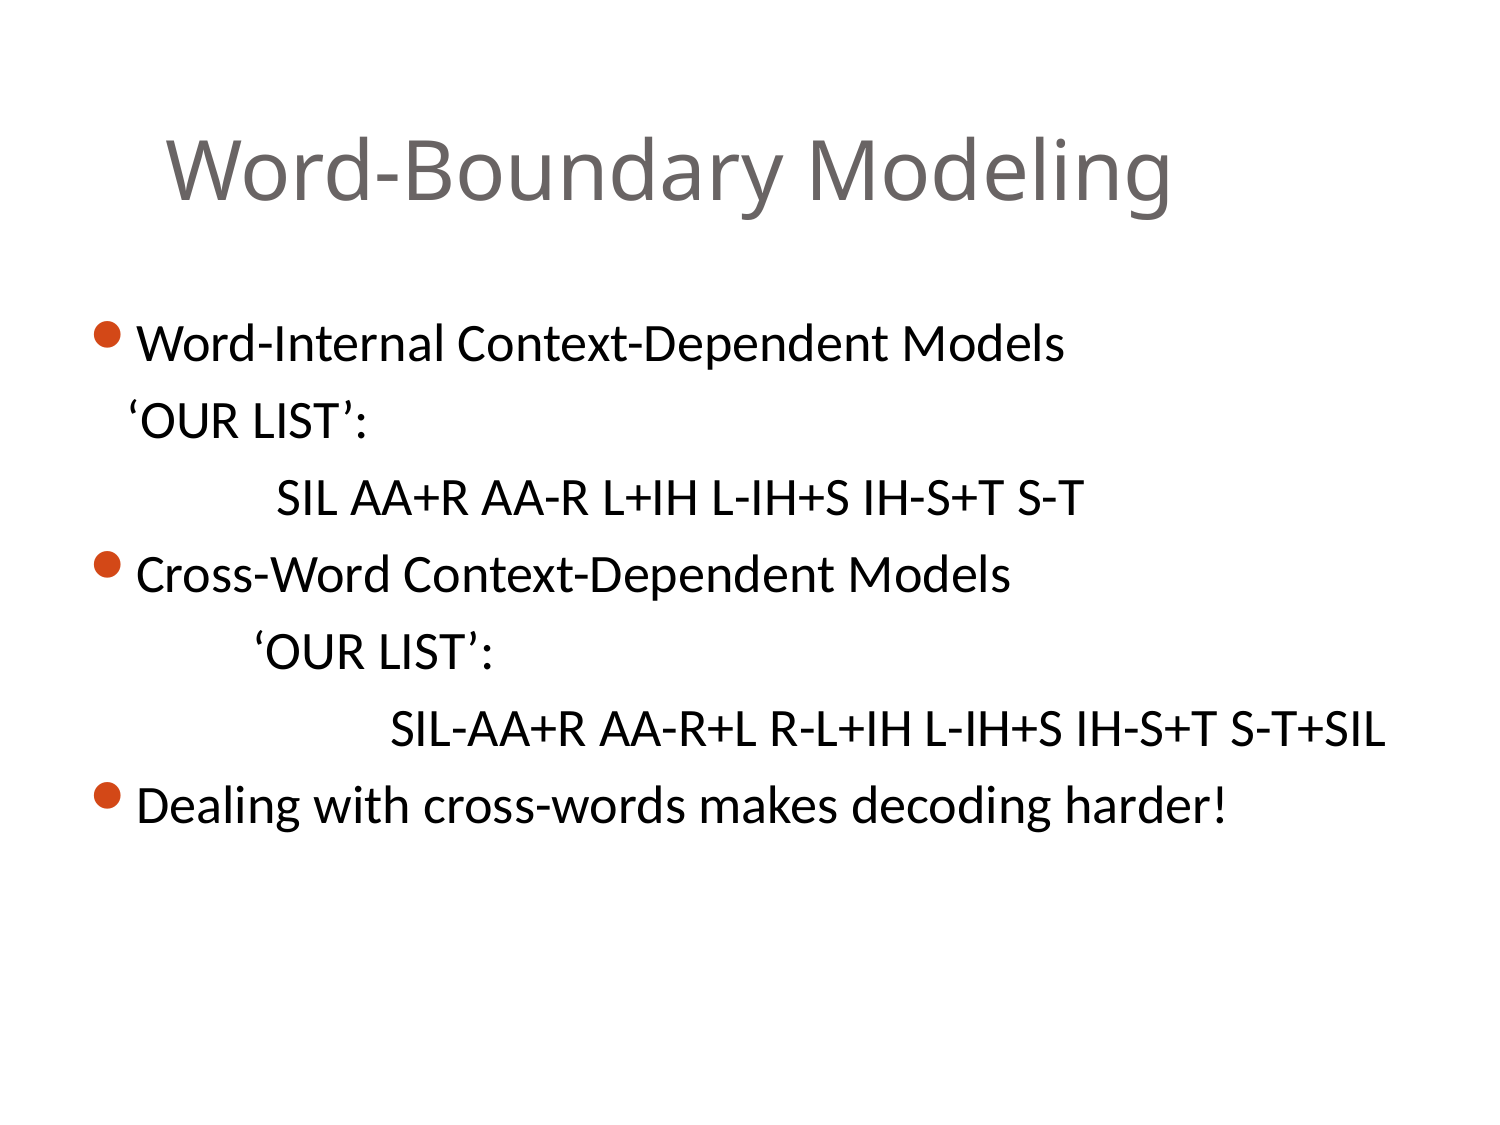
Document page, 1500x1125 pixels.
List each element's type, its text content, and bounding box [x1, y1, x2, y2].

list Word-Internal Context-Dependent Models ‘OUR LIST’: SIL AA+R AA-R L+IH L-IH+S IH-S+T S-T Cross-Word Context-Dependent Models ‘OUR LIST’: SIL-AA+R AA-R+L R-L+IH L-IH+S IH-S+T S-T+SIL Dealing with cross-words makes decoding harder! [74, 299, 1426, 988]
title Word-Boundary Modeling [149, 44, 1426, 233]
